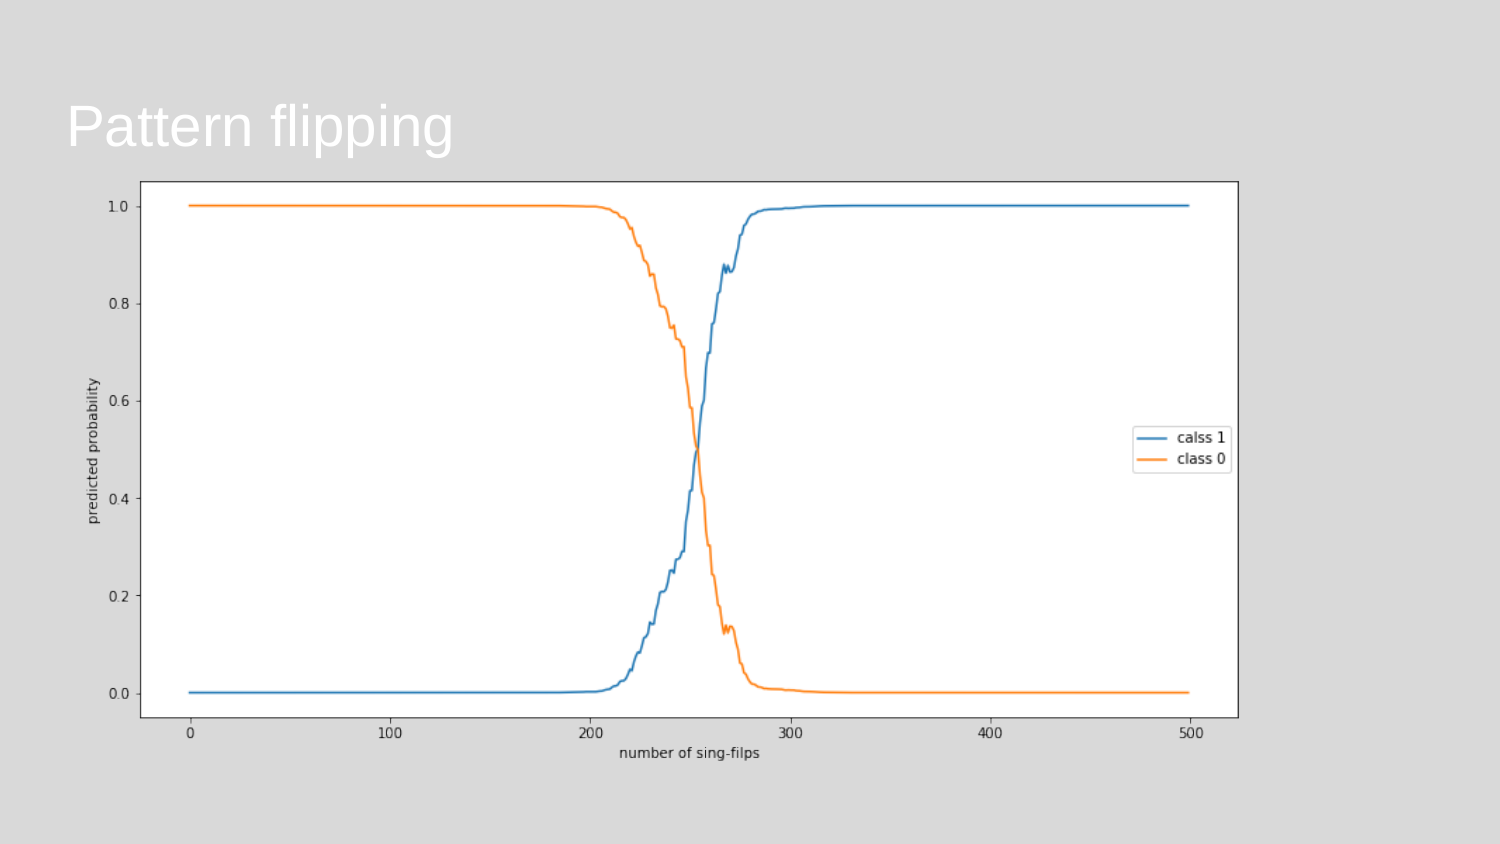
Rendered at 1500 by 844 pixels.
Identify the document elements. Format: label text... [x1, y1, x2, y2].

title Pattern flipping [51, 72, 1449, 167]
picture [77, 167, 1252, 771]
